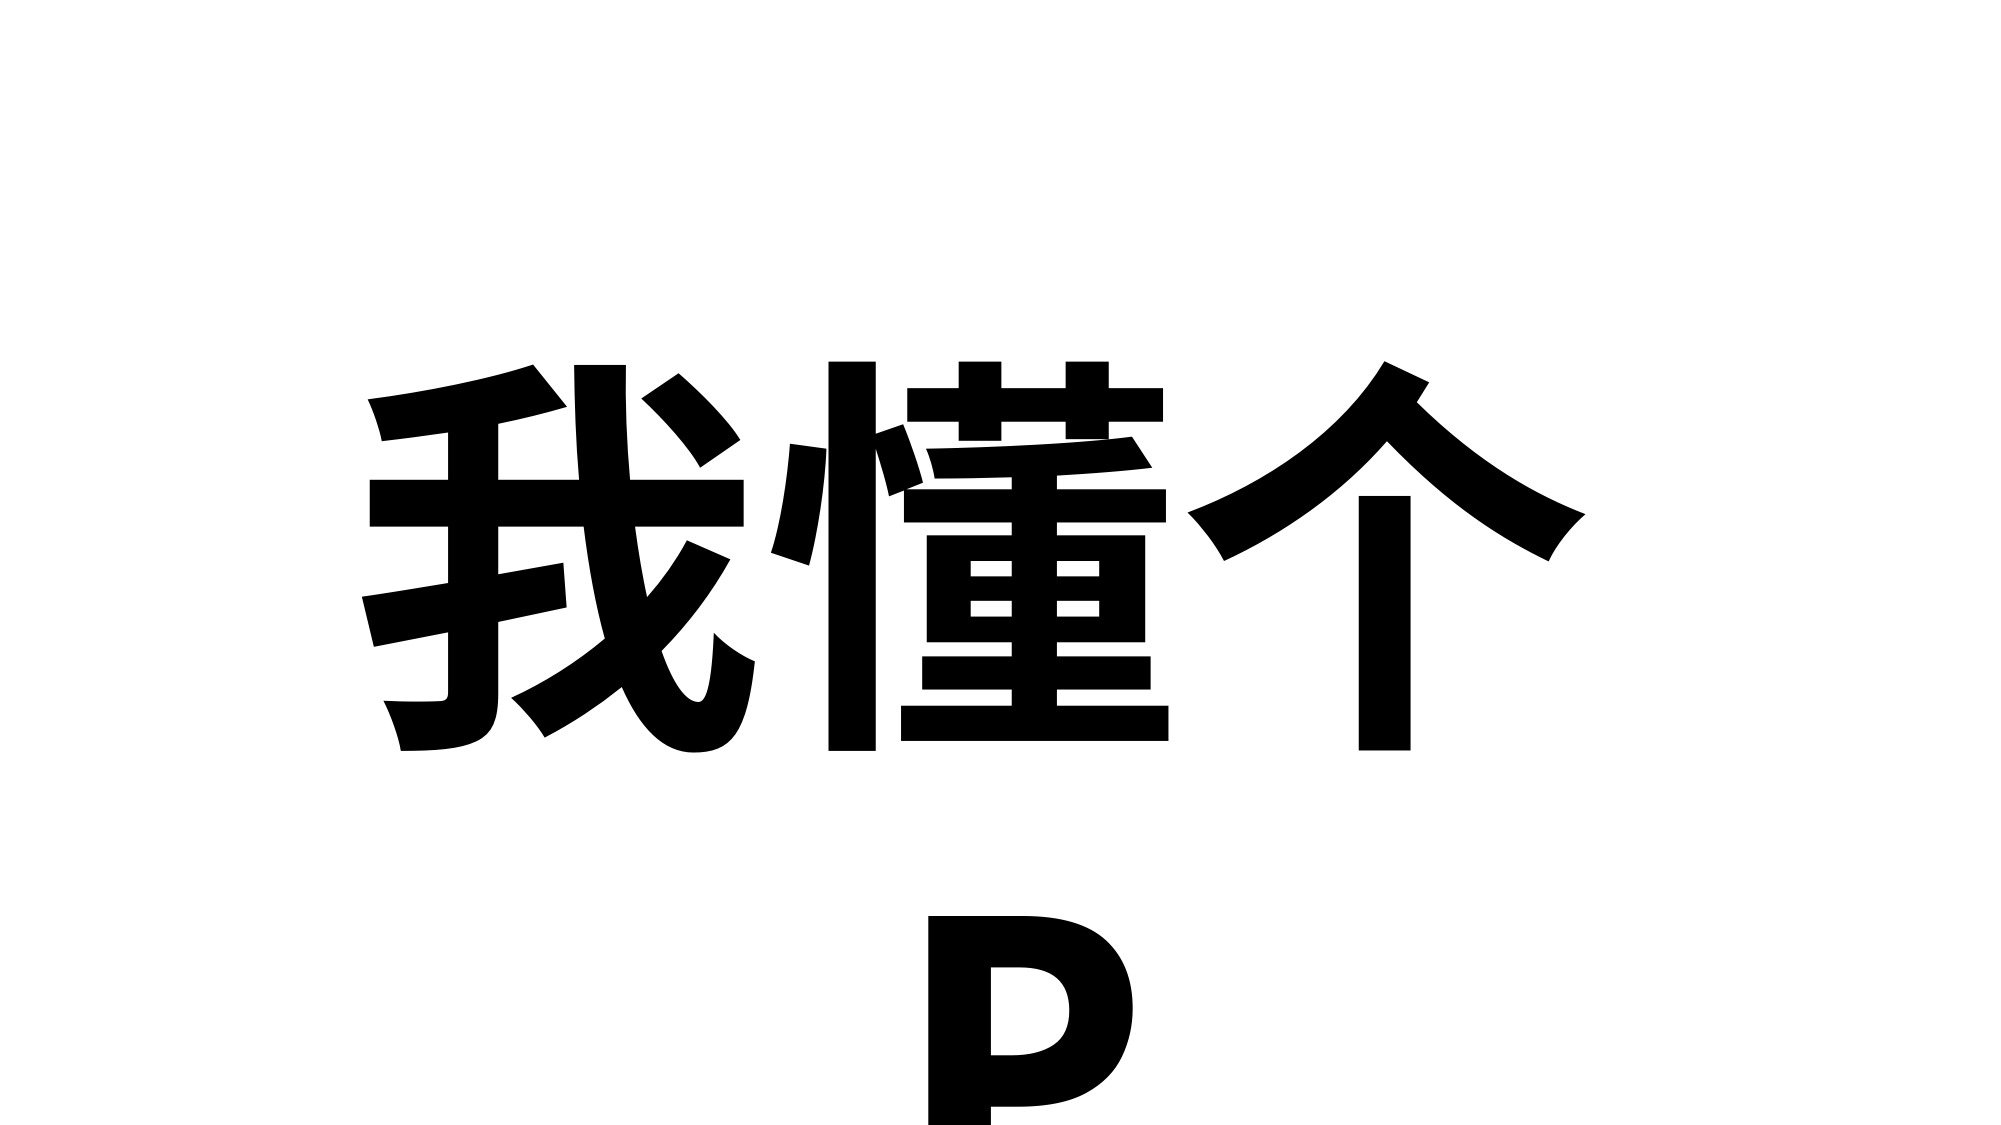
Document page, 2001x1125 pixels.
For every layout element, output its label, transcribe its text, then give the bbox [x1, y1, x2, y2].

text_box 我懂个P [205, 293, 1837, 1125]
